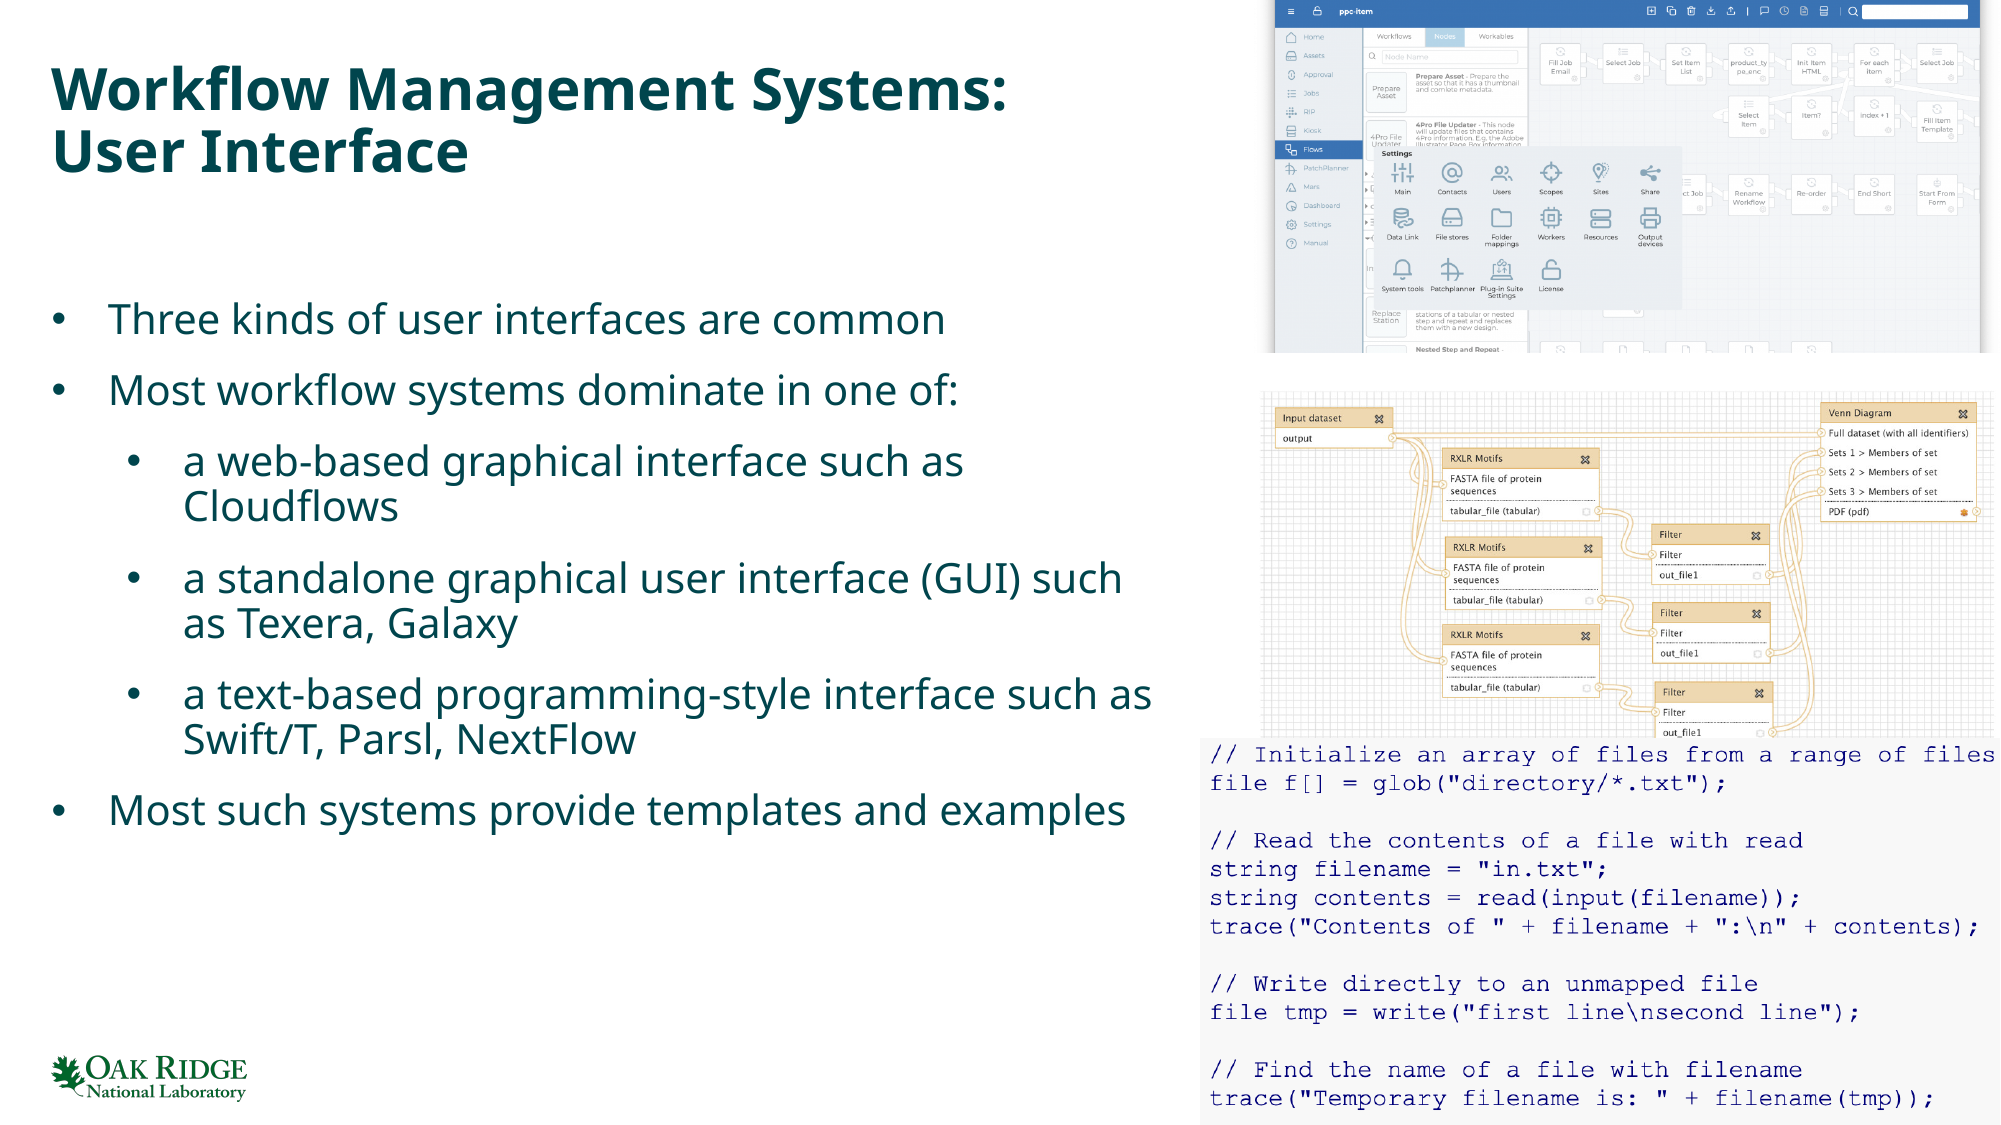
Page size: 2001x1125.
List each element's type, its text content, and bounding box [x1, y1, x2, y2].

text_box Three kinds of user interfaces are common Most workflow systems dominate in one of: a web-based graphical interface such as Cloudflows a standalone graphical user interface (GUI) such as Texera, Galaxy a text-based programming-style interface such as Swift/T, Parsl, NextFlow Most such systems provide templates and examples [51, 298, 1162, 1008]
picture [1200, 385, 2000, 1125]
picture [1254, 0, 2000, 353]
picture [51, 1055, 247, 1102]
title Workflow Management Systems: User Interface [51, 59, 1081, 225]
